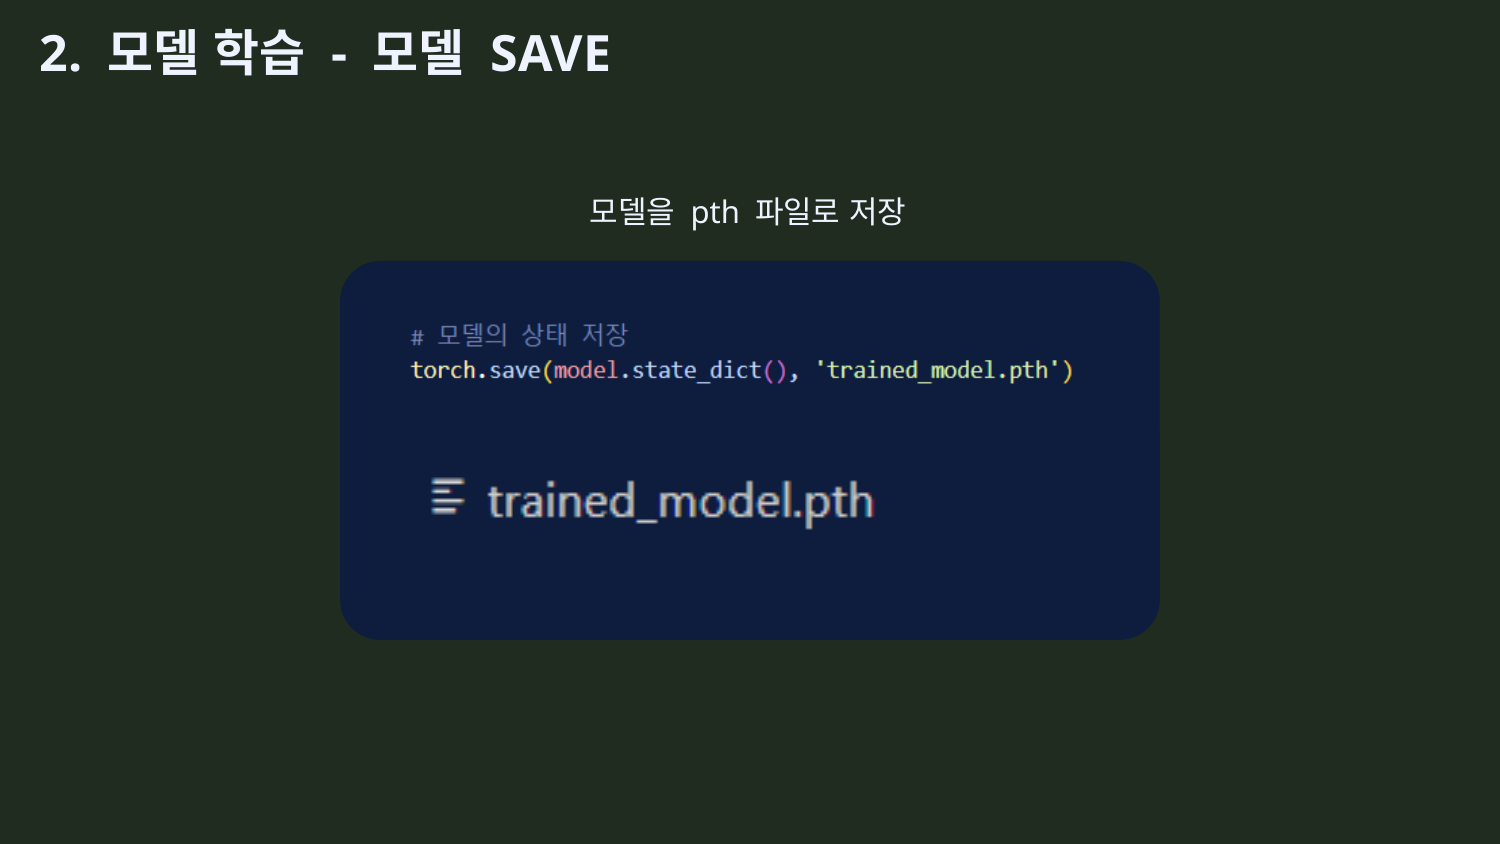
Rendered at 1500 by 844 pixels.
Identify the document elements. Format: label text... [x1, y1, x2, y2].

text_box 2. 모델 학습 - 모델 SAVE [24, 6, 1477, 99]
picture [412, 458, 897, 551]
text_box [340, 260, 1160, 640]
list 모델을 pth 파일로 저장 [574, 171, 926, 247]
picture [400, 307, 1100, 411]
